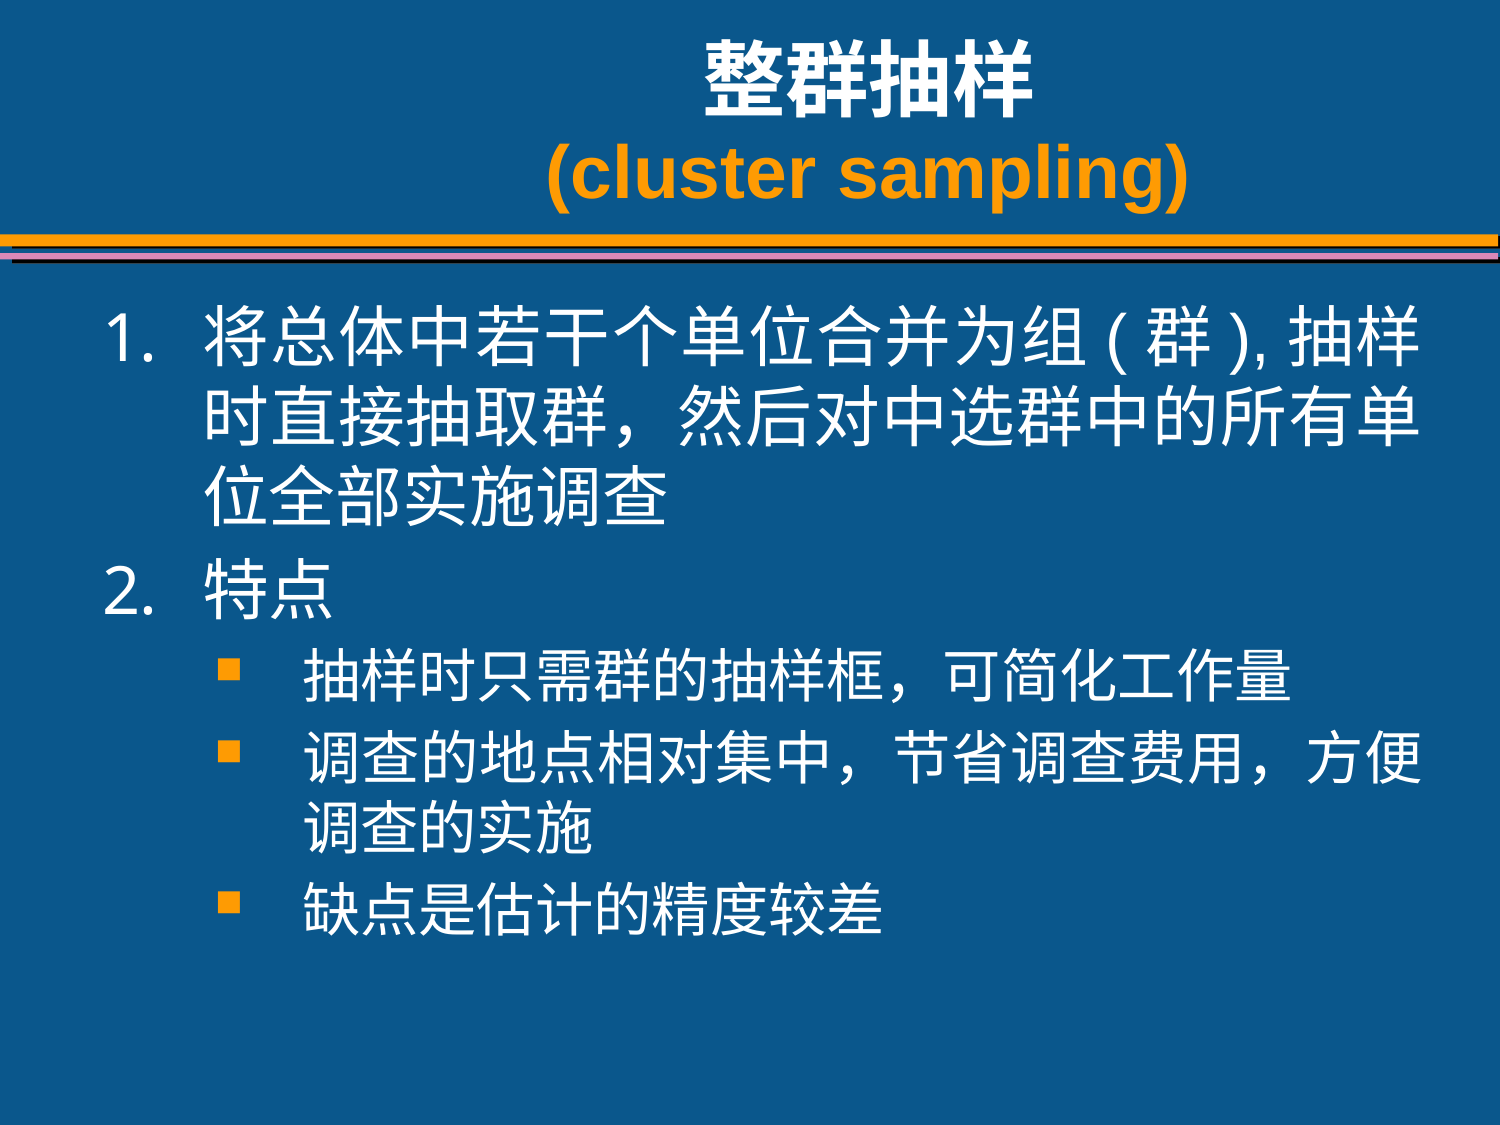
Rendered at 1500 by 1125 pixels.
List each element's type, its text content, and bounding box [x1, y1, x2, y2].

list 将总体中若干个单位合并为组(群),抽样时直接抽取群，然后对中选群中的所有单位全部实施调查 特点 抽样时只需群的抽样框，可简化工作量 调查的地点相对集中，节省调查费用，方便调查的实施 缺点是估计的精度较差 [87, 287, 1438, 1050]
title 整群抽样 (cluster sampling) [312, 37, 1425, 213]
